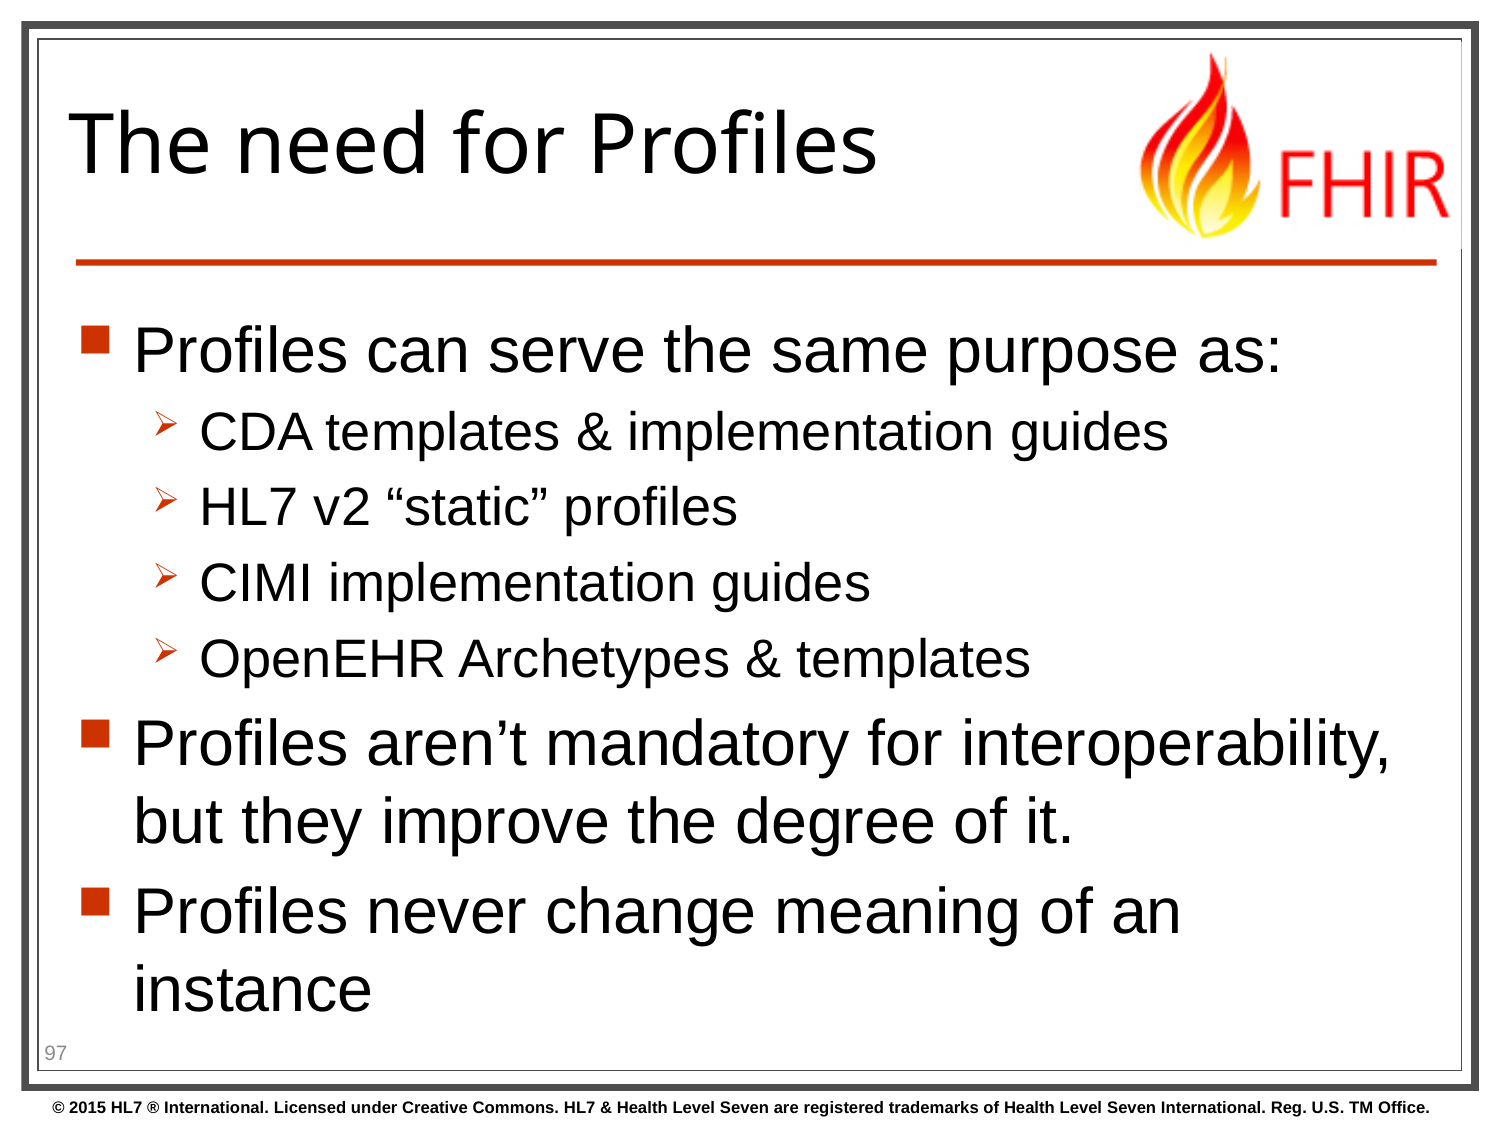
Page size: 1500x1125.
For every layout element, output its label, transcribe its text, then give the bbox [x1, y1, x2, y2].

slide_number 97 [29, 1034, 148, 1071]
title The need for Profiles [53, 54, 1128, 244]
picture [1128, 42, 1462, 249]
list Profiles can serve the same purpose as: CDA templates & implementation guides HL7 v2 “static” profiles CIMI implementation guides OpenEHR Archetypes & templates Profiles aren’t mandatory for interoperability, but they improve the degree of it. Profiles never change meaning of an instance [62, 299, 1438, 1035]
